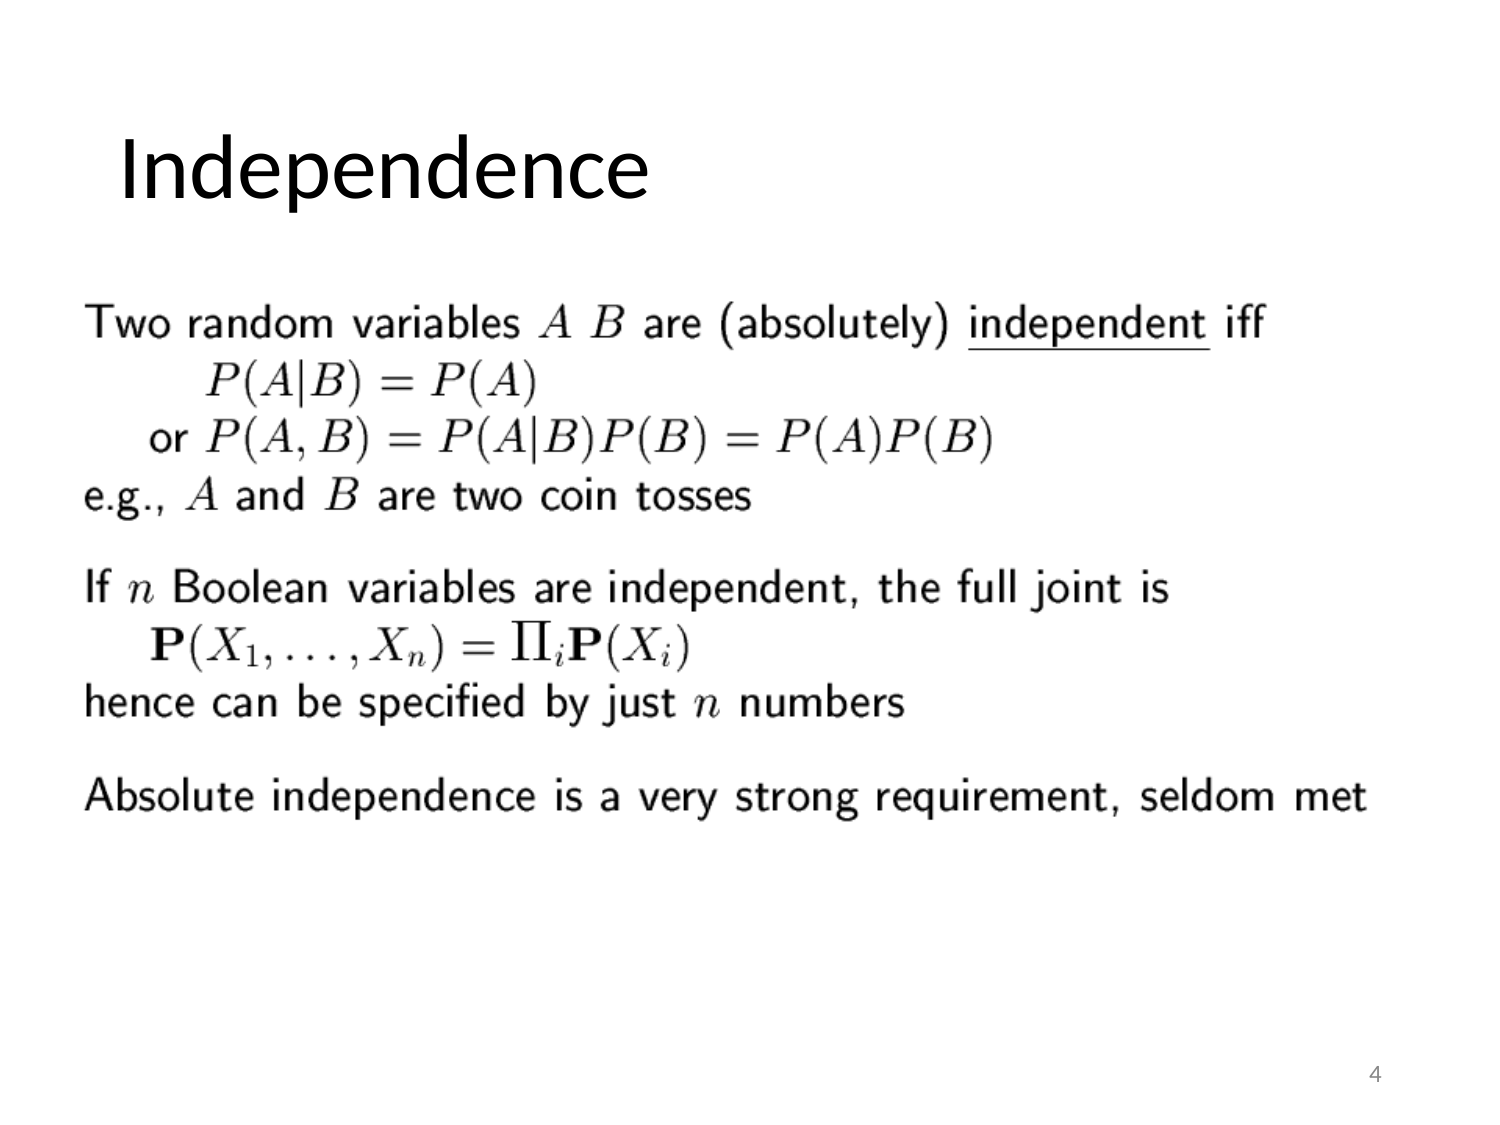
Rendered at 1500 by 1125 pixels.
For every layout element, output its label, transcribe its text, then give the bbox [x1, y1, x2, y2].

slide_number ‹#› [1059, 1042, 1397, 1103]
picture [54, 283, 1401, 842]
title Independence [103, 59, 1397, 278]
